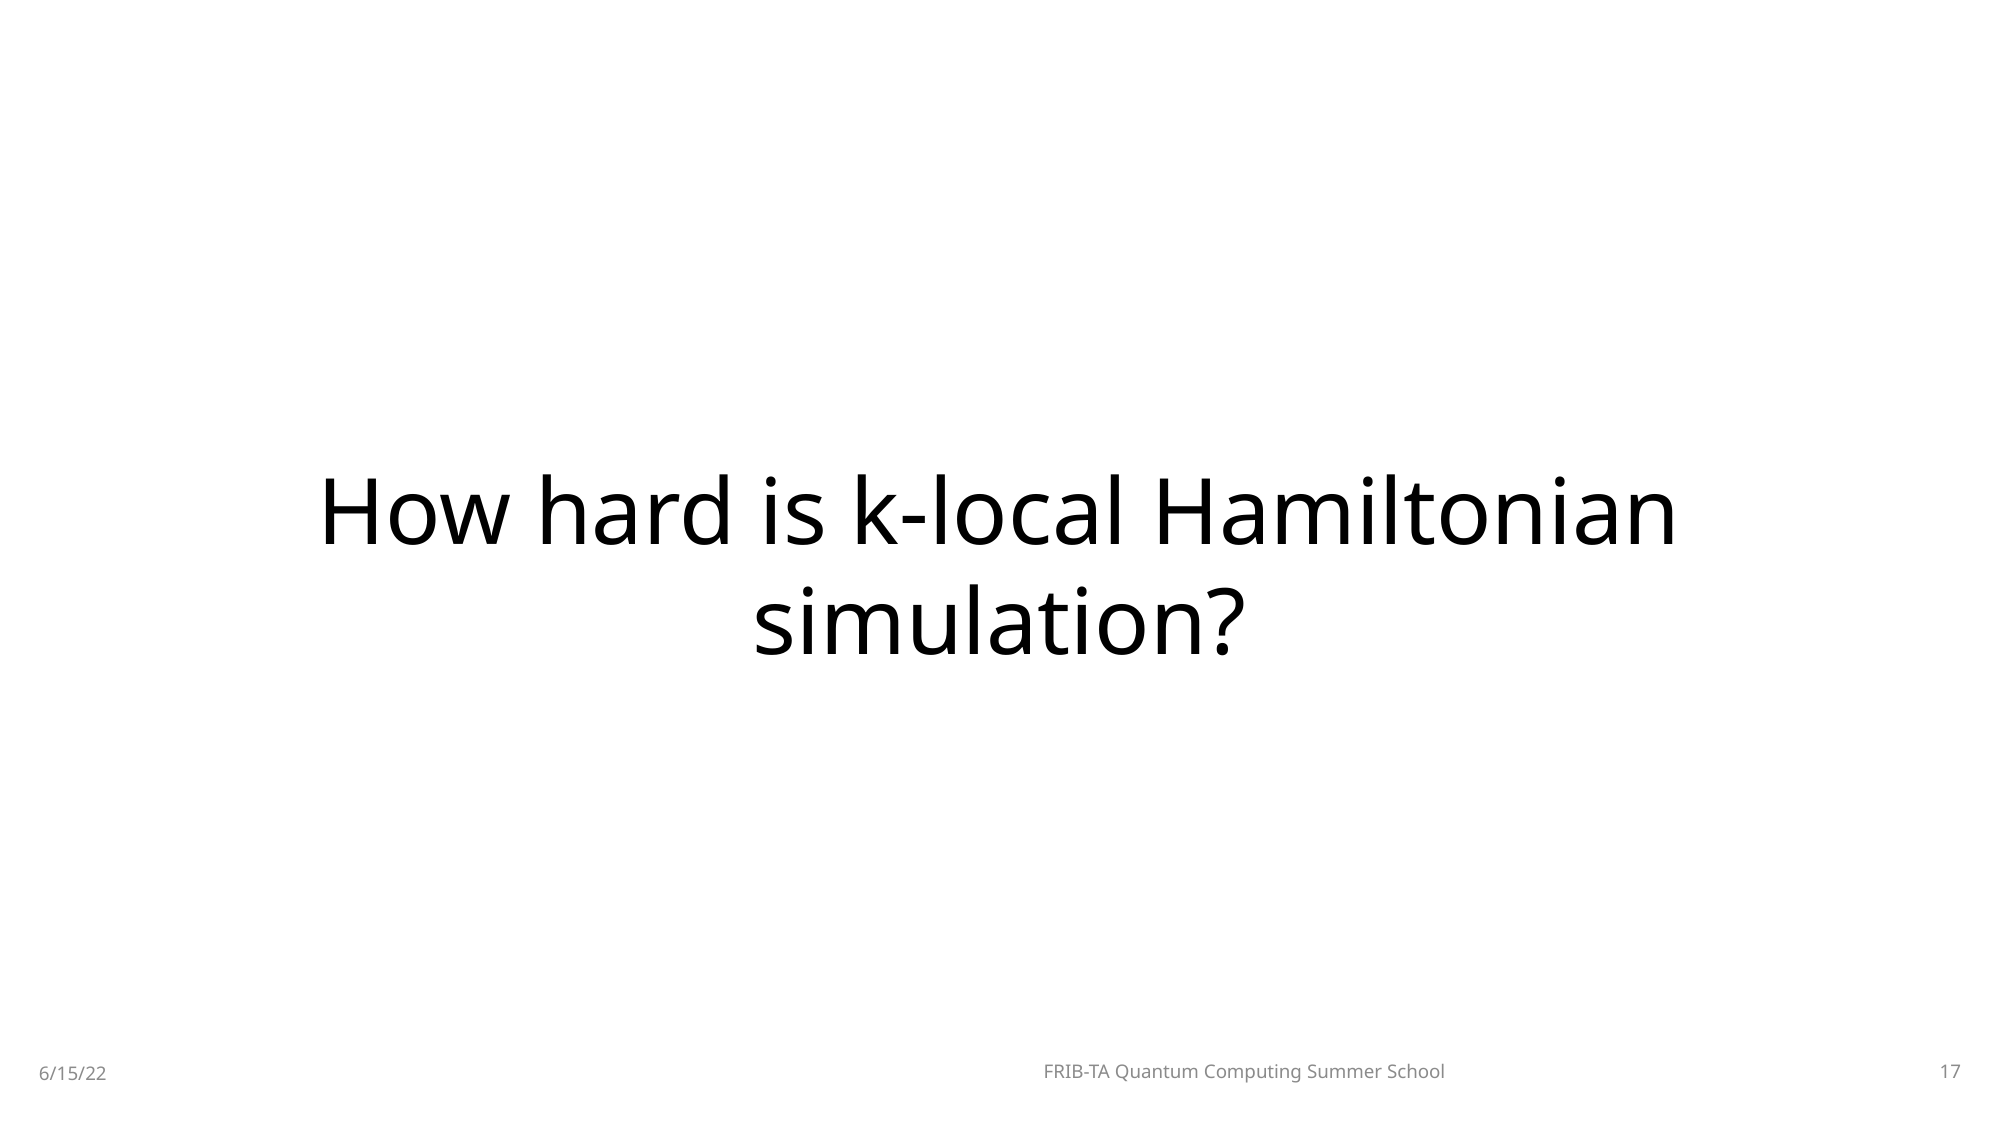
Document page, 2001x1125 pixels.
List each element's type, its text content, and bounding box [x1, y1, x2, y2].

text_box How hard is k-local Hamiltonian simulation? [53, 445, 1947, 680]
slide_number 17 [1765, 1042, 1976, 1103]
footer FRIB-TA Quantum Computing Summer School [1028, 1042, 1704, 1103]
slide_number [23, 1042, 474, 1103]
